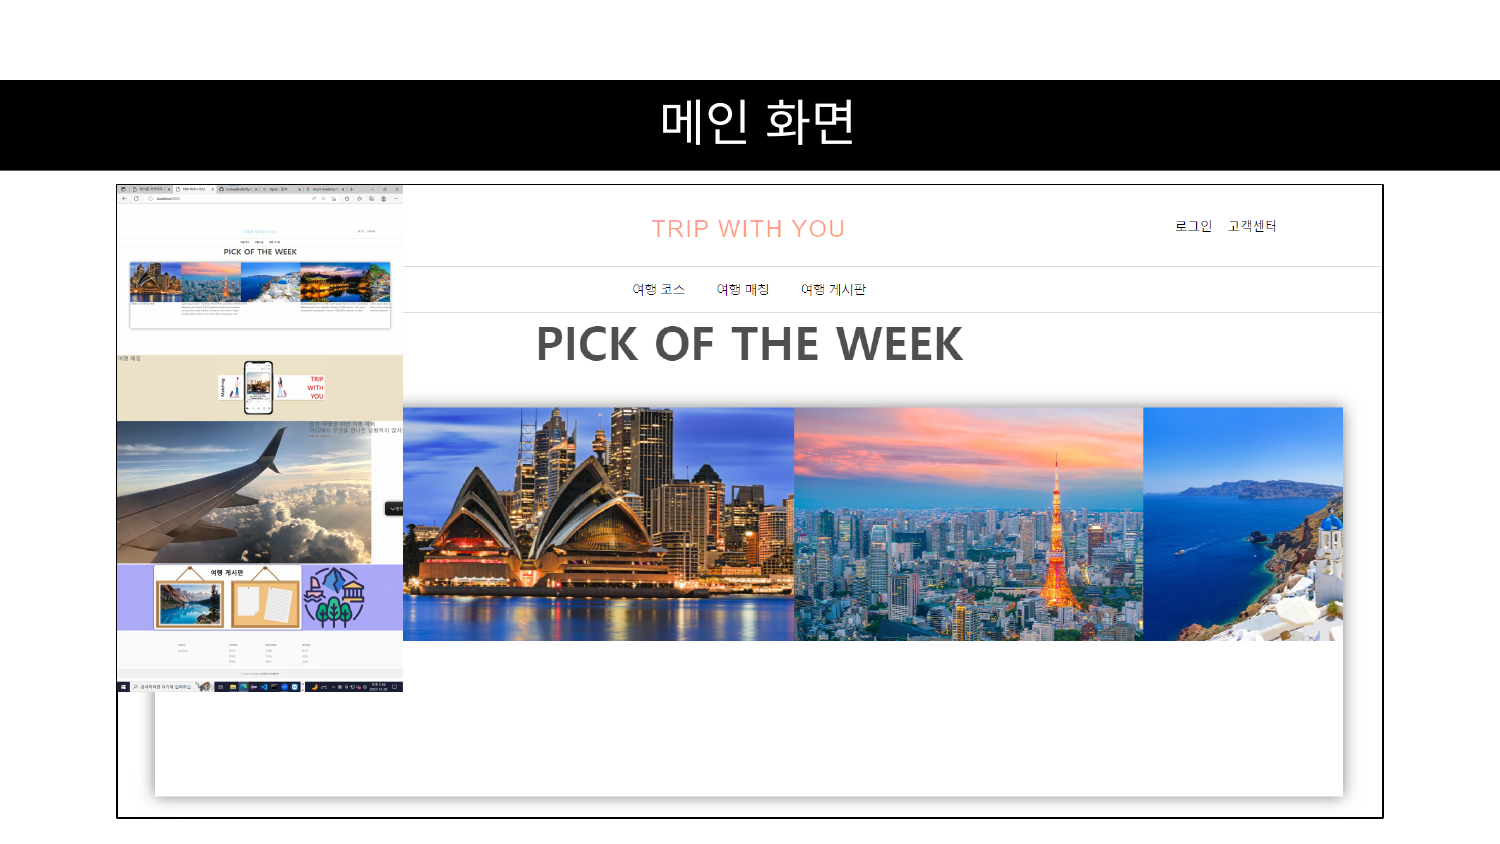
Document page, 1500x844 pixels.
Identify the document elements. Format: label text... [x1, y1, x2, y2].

title 메인 화면 [68, 79, 1448, 171]
picture [117, 184, 1383, 818]
text_box [0, 80, 68, 171]
text_box [1448, 80, 1500, 171]
